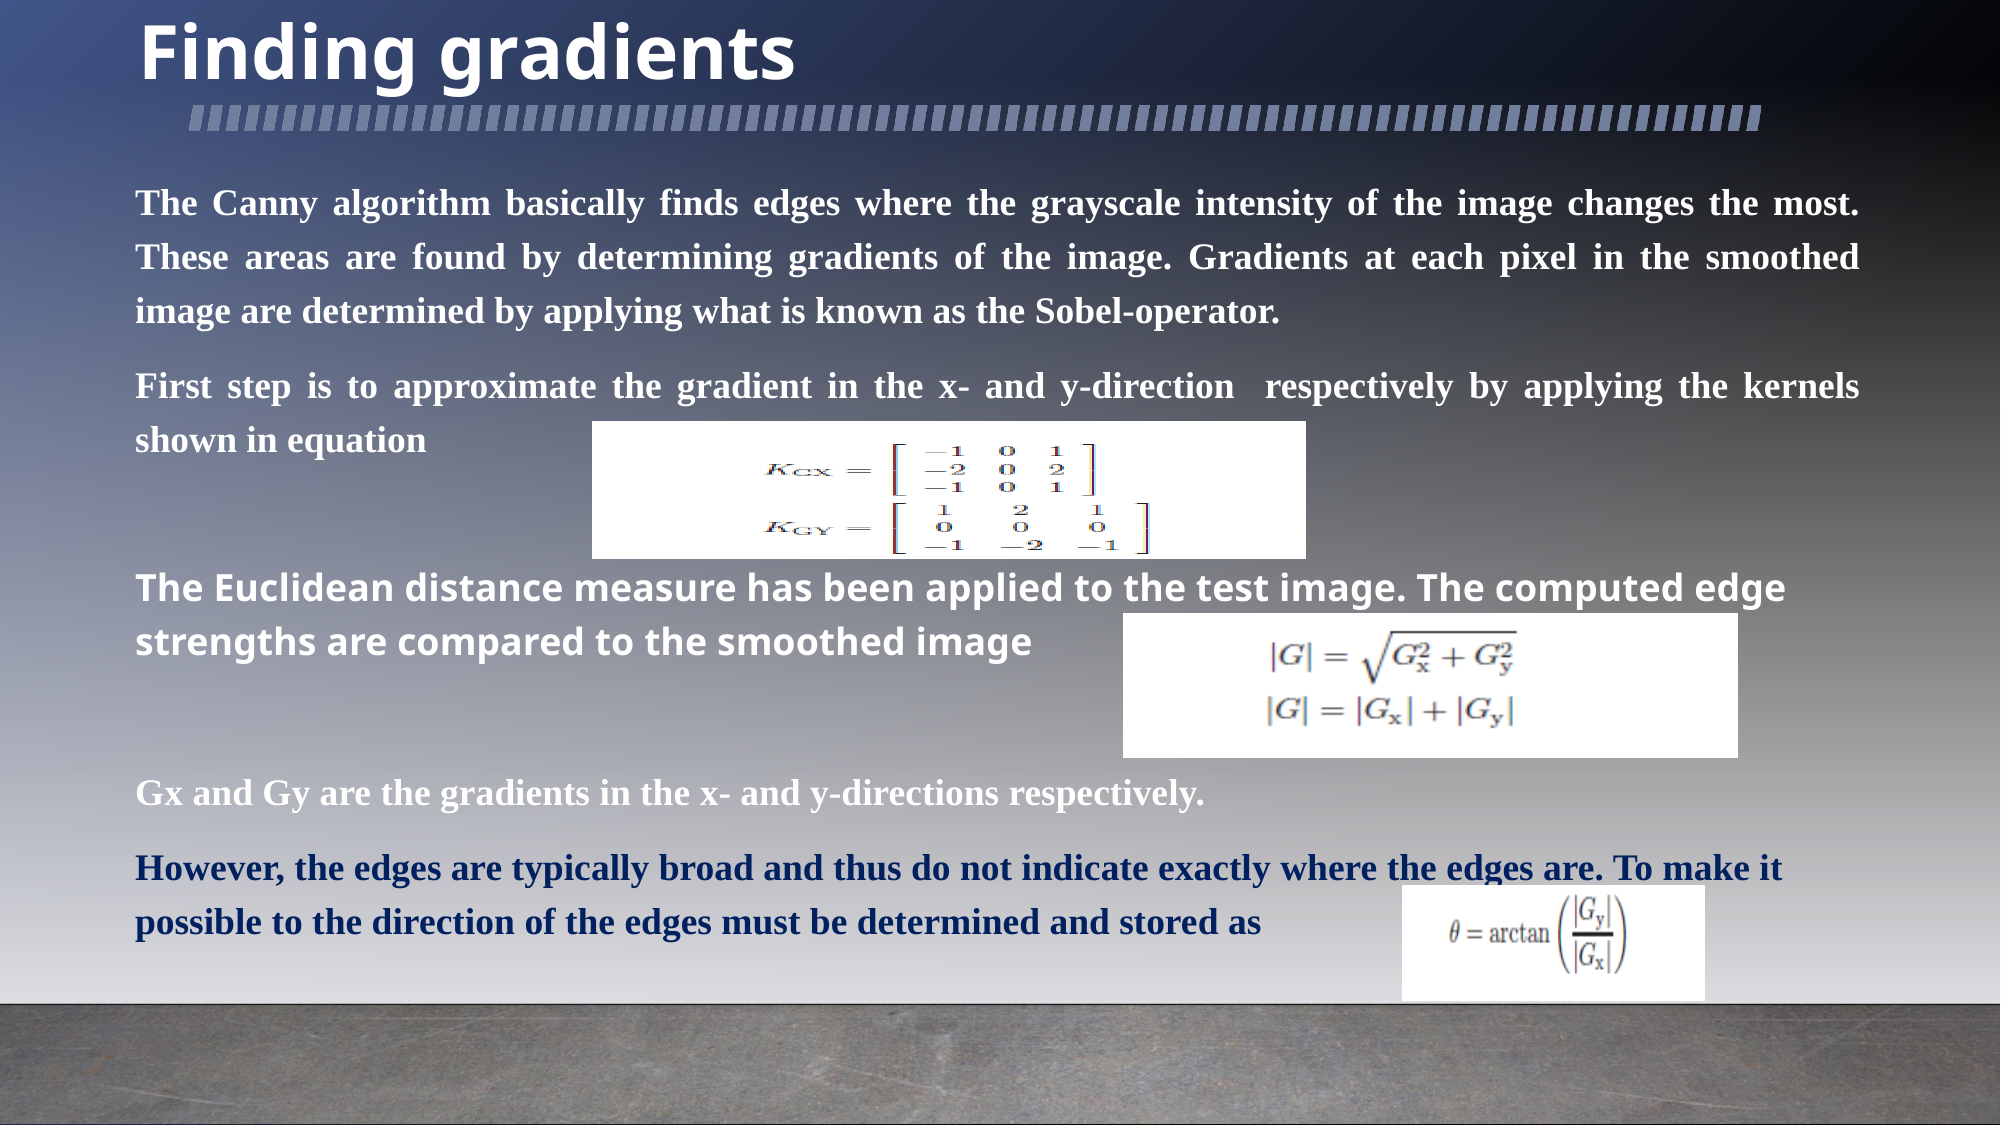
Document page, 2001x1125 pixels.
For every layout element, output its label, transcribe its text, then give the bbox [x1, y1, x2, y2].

picture [1123, 613, 1739, 759]
picture [0, 1004, 2000, 1124]
text_box Finding gradients [123, 6, 1986, 162]
picture [591, 421, 1306, 559]
list The Canny algorithm basically finds edges where the grayscale intensity of the image changes the most. These areas are found by determining gradients of the image. Gradients at each pixel in the smoothed image are determined by applying what is known as the Sobel-operator. First step is to approximate the gradient in the x- and y-direction respectively by applying the kernels shown in equation The Euclidean distance measure has been applied to the test image. The computed edge strengths are compared to the smoothed image Gx and Gy are the gradients in the x- and y-directions respectively. However, the edges are typically broad and thus do not indicate exactly where the edges are. To make it possible to the direction of the edges must be determined and stored as [120, 161, 1877, 1066]
picture [1402, 884, 1705, 1001]
